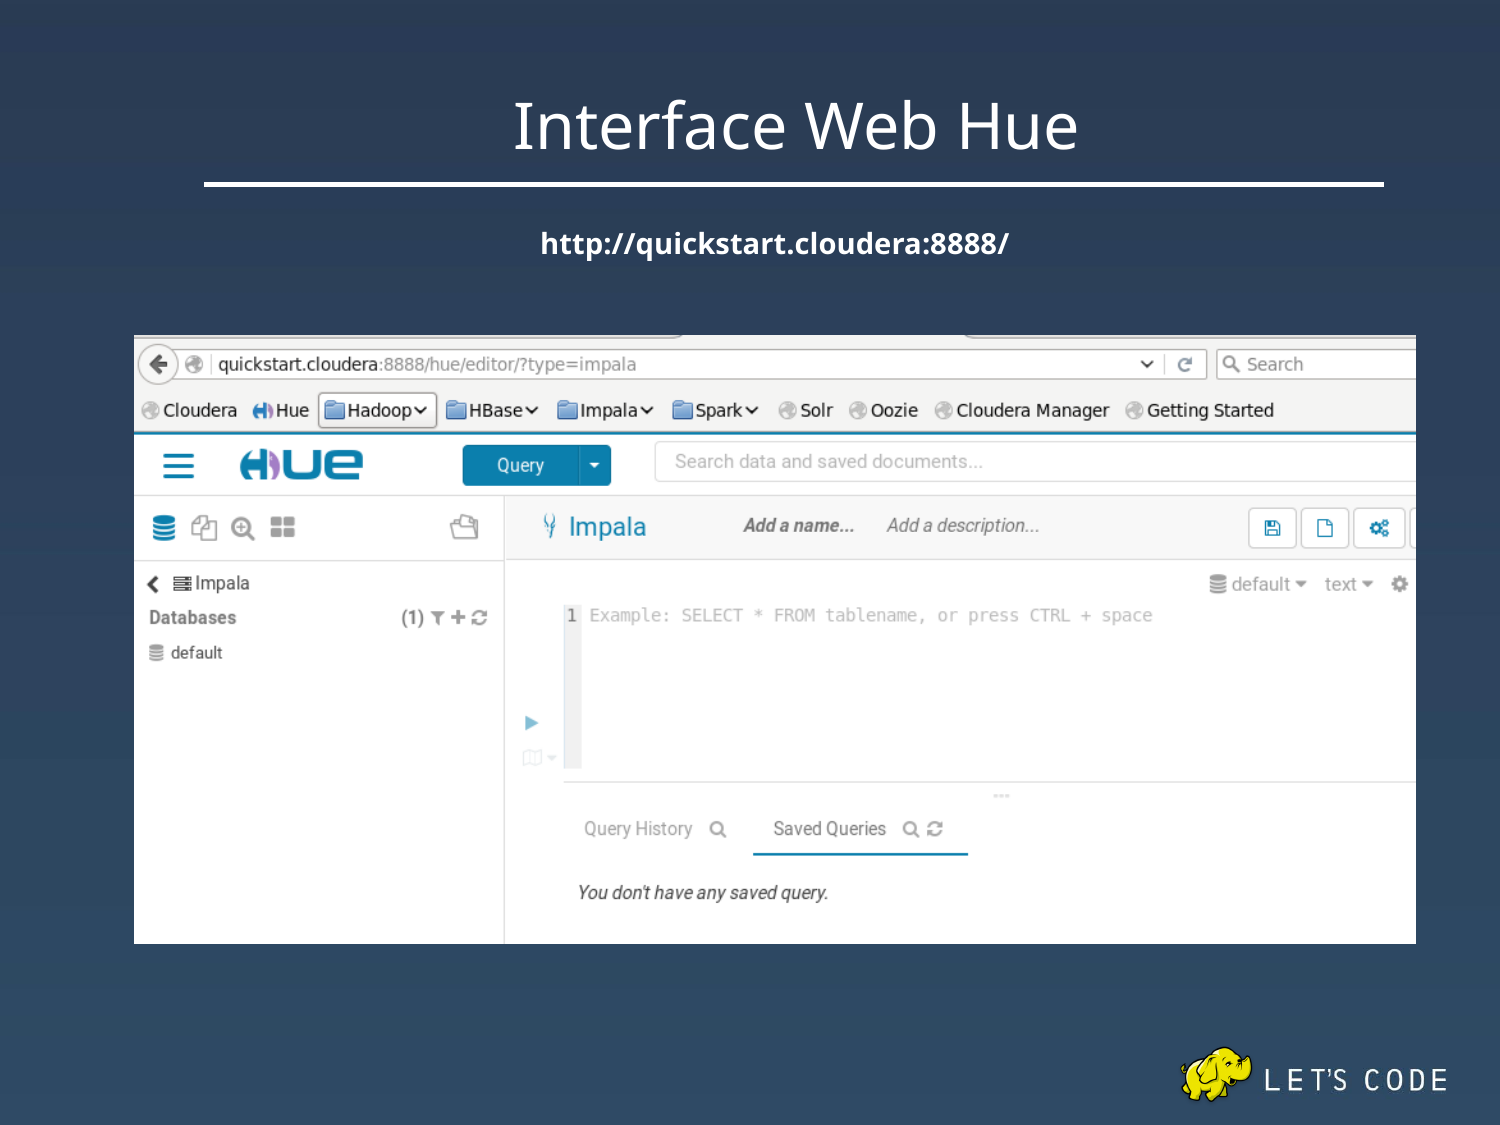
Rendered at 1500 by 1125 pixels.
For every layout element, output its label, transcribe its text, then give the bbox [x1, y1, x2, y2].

text_box Interface Web Hue [195, 69, 1399, 168]
text_box http://quickstart.cloudera:8888/ [151, 209, 1399, 275]
picture [0, 0, 1500, 1125]
